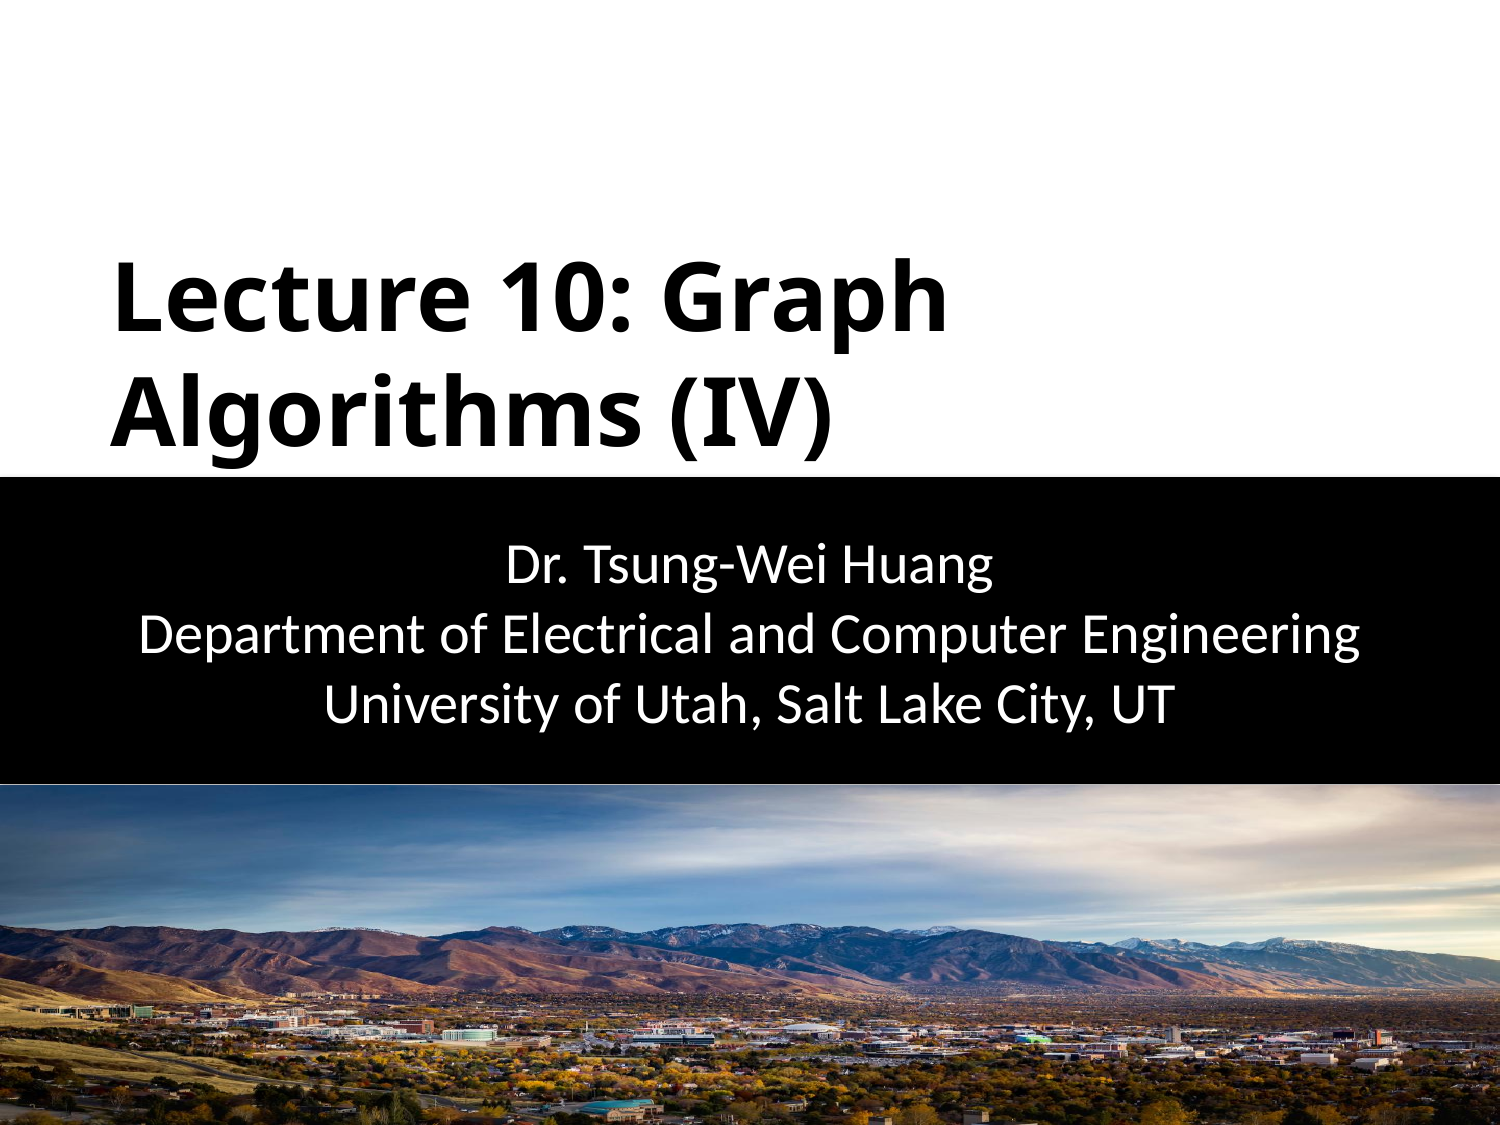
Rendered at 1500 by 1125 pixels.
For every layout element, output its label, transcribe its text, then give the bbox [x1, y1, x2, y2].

title Lecture 10: Graph Algorithms (IV) [95, 112, 1482, 475]
picture [0, 785, 1500, 1125]
text_box Dr. Tsung-Wei Huang Department of Electrical and Computer Engineering University of Utah, Salt Lake City, UT [0, 477, 1500, 784]
